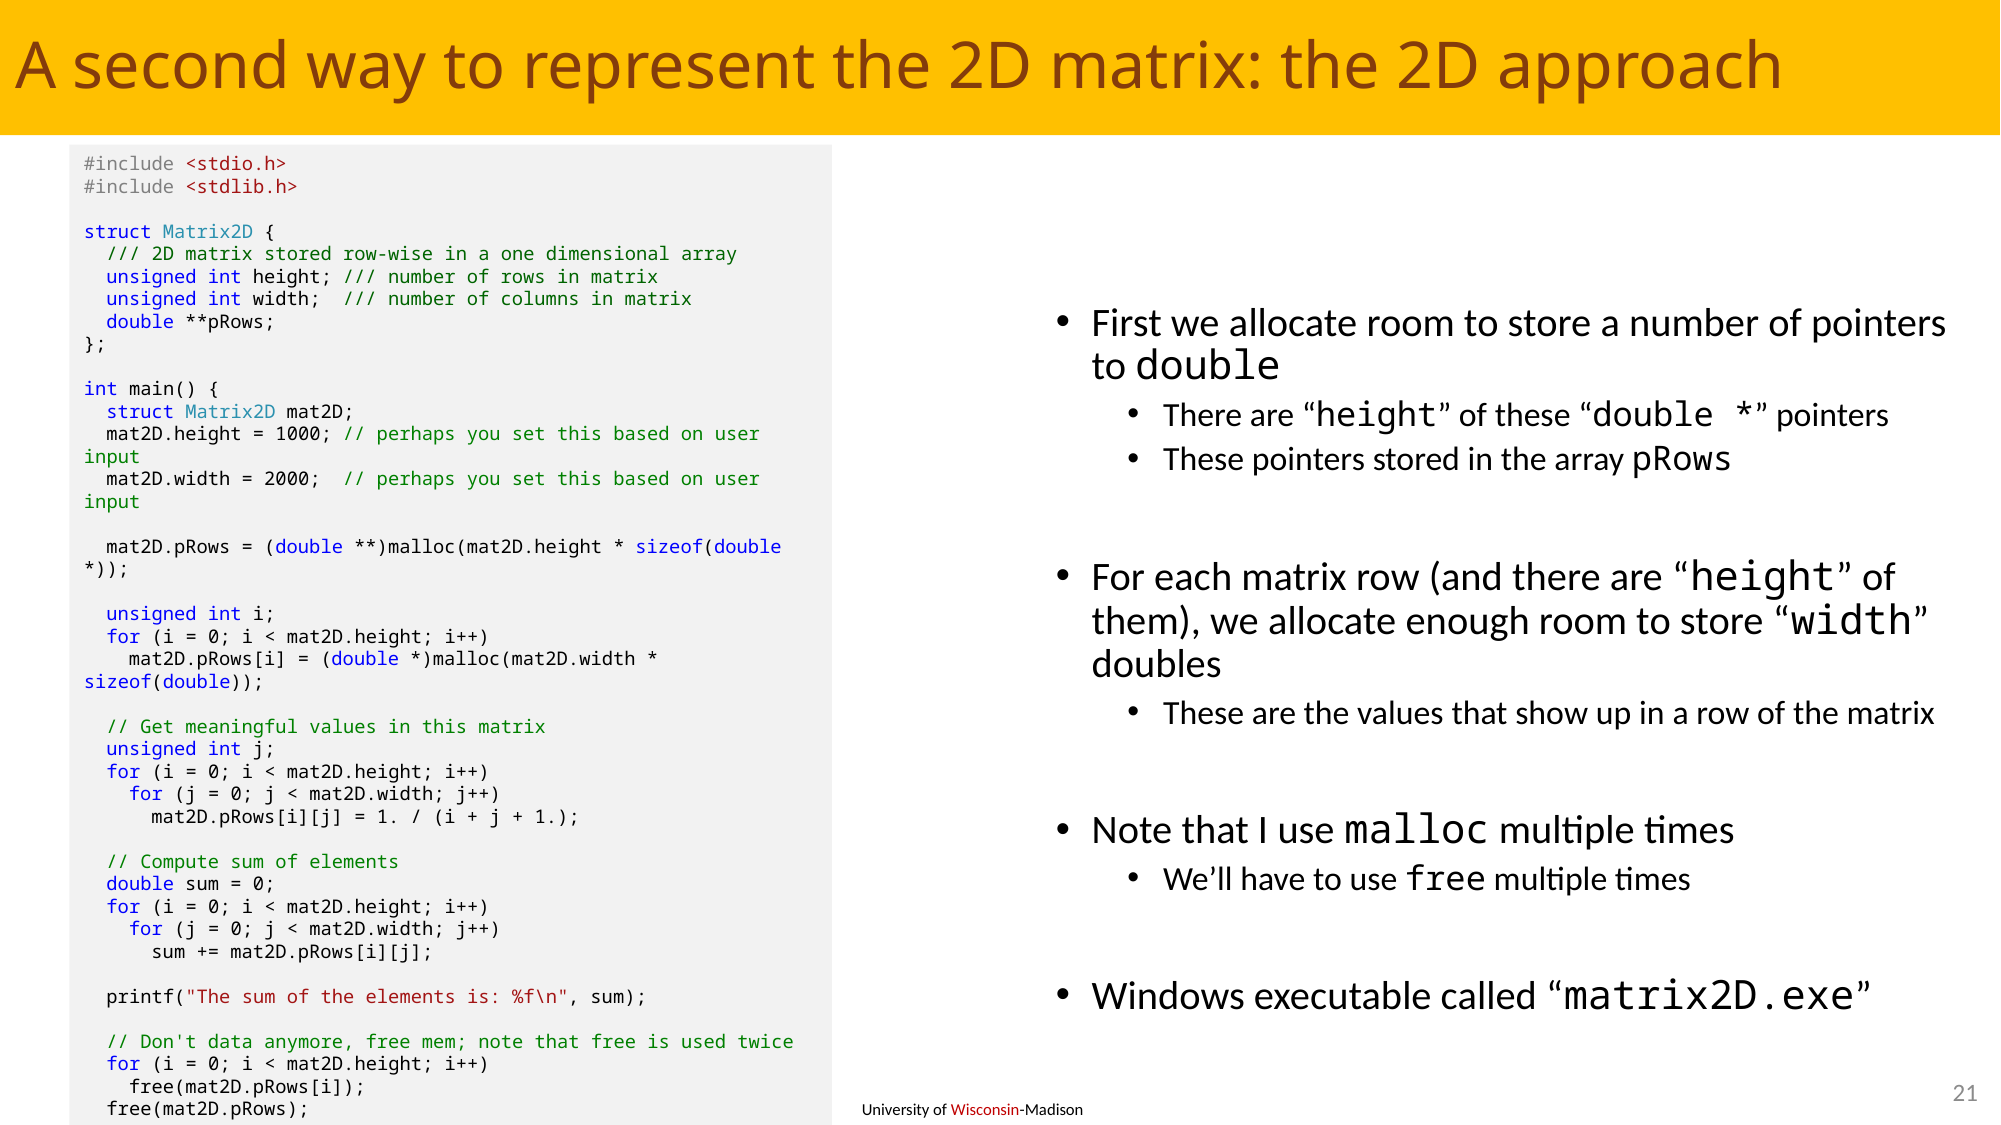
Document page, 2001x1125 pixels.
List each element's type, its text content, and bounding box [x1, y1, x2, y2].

title A second way to represent the 2D matrix: the 2D approach [0, 0, 2000, 136]
text_box #include <stdio.h> #include <stdlib.h> struct Matrix2D { /// 2D matrix stored row-wise in a one dimensional array unsigned int height; /// number of rows in matrix unsigned int width; /// number of columns in matrix double **pRows; }; int main() { struct Matrix2D mat2D; mat2D.height = 1000; // perhaps you set this based on user input mat2D.width = 2000; // perhaps you set this based on user input mat2D.pRows = (double **)malloc(mat2D.height * sizeof(double *)); unsigned int i; for (i = 0; i < mat2D.height; i++) mat2D.pRows[i] = (double *)malloc(mat2D.width * sizeof(double)); // Get meaningful values in this matrix unsigned int j; for (i = 0; i < mat2D.height; i++) for (j = 0; j < mat2D.width; j++) mat2D.pRows[i][j] = 1. / (i + j + 1.); // Compute sum of elements double sum = 0; for (i = 0; i < mat2D.height; i++) for (j = 0; j < mat2D.width; j++) sum += mat2D.pRows[i][j]; printf("The sum of the elements is: %f\n", sum); // Don't data anymore, free mem; note that free is used twice for (i = 0; i < mat2D.height; i++) free(mat2D.pRows[i]); free(mat2D.pRows); return 0; } [69, 144, 832, 1125]
slide_number 21 [1879, 1069, 1994, 1114]
list First we allocate room to store a number of pointers to double There are “height” of these “double *” pointers These pointers stored in the array pRows For each matrix row (and there are “height” of them), we allocate enough room to store “width” doubles These are the values that show up in a row of the matrix Note that I use malloc multiple times We’ll have to use free multiple times Windows executable called “matrix2D.exe” [1040, 293, 1967, 1037]
